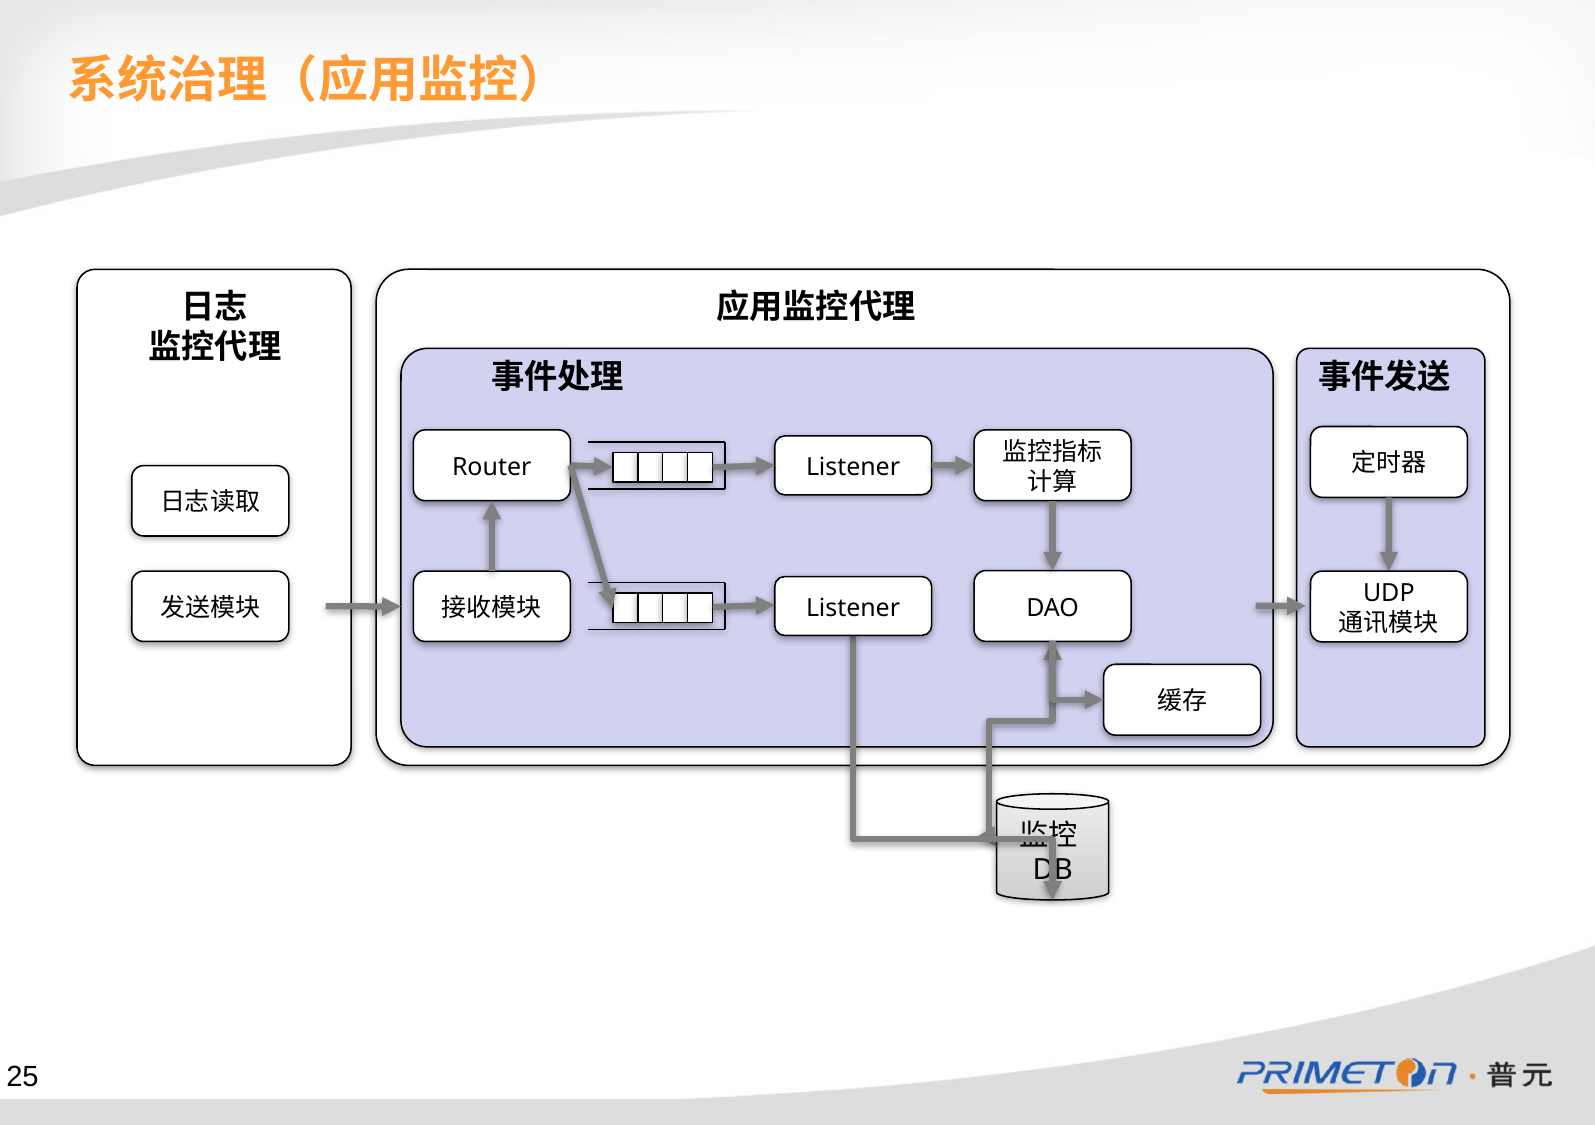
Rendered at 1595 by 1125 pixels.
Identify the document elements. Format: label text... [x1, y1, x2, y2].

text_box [76, 268, 1511, 901]
text_box 系统治理（应用监控） [52, 31, 1489, 124]
slide_number 25 [0, 1049, 67, 1101]
picture [0, 0, 1595, 1125]
